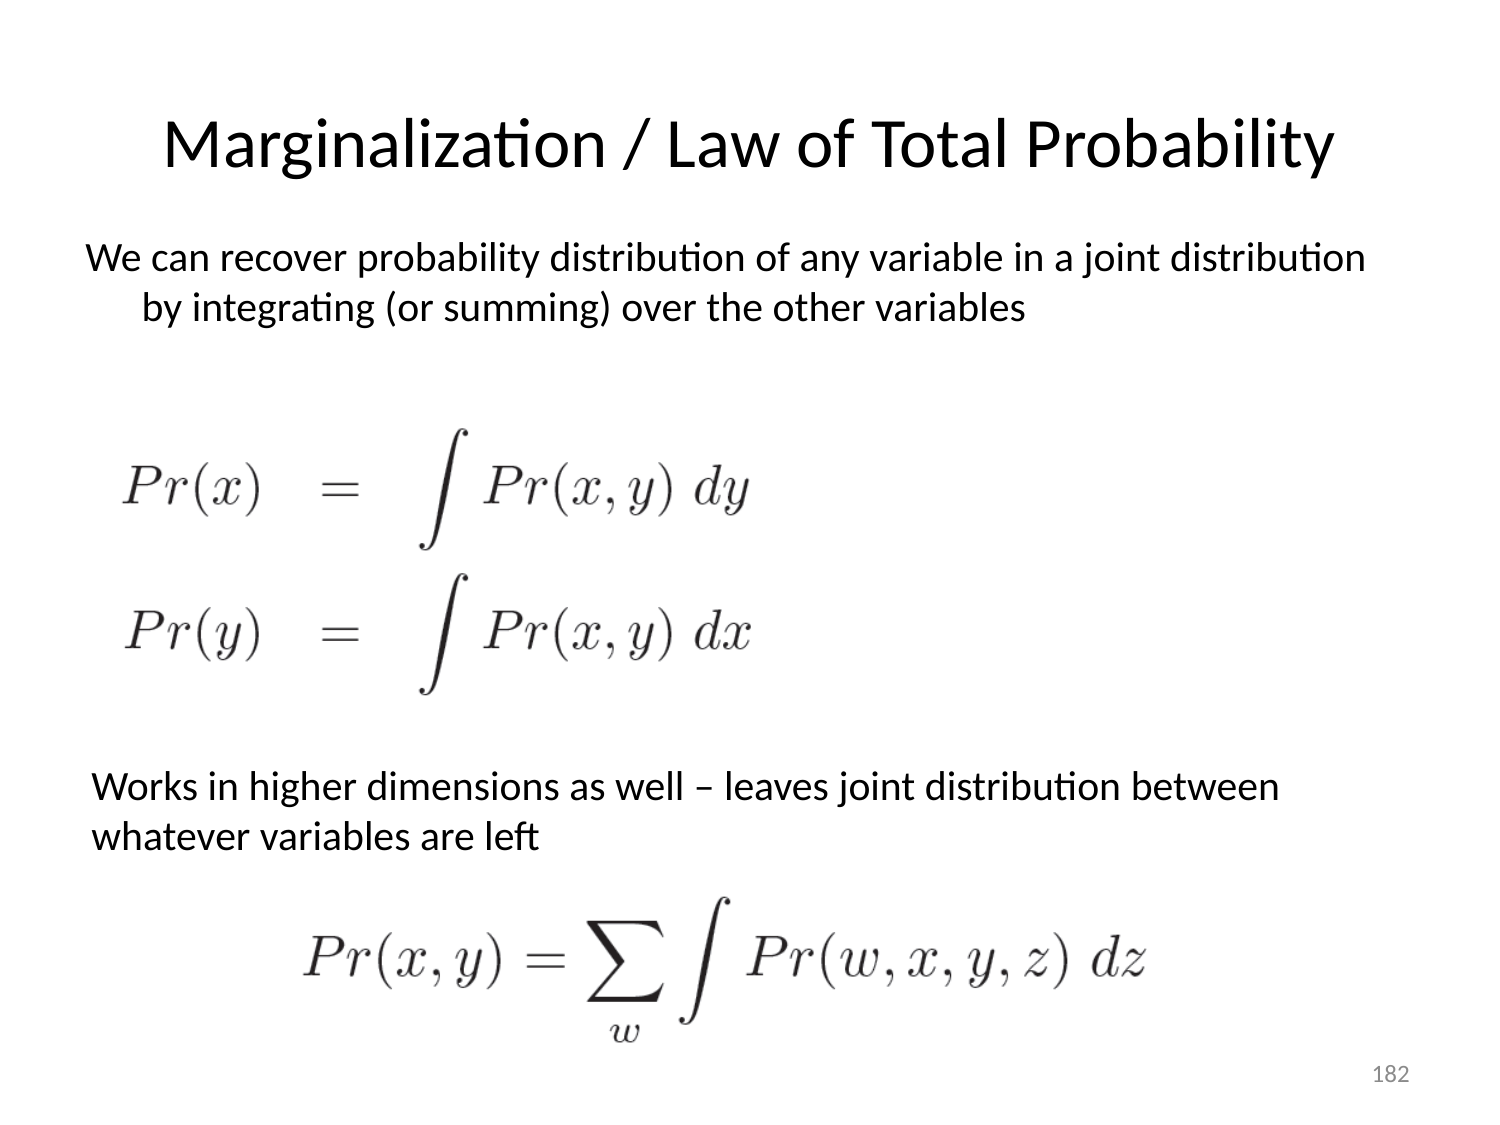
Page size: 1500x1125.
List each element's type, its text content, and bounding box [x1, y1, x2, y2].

title Marginalization / Law of Total Probability [75, 45, 1425, 233]
text_box Works in higher dimensions as well – leaves joint distribution between whatever variables are left [76, 751, 1365, 867]
picture [286, 869, 1152, 1060]
slide_number 182 [1074, 1042, 1425, 1103]
picture [100, 408, 755, 711]
list We can recover probability distribution of any variable in a joint distribution by integrating (or summing) over the other variables [70, 222, 1421, 966]
